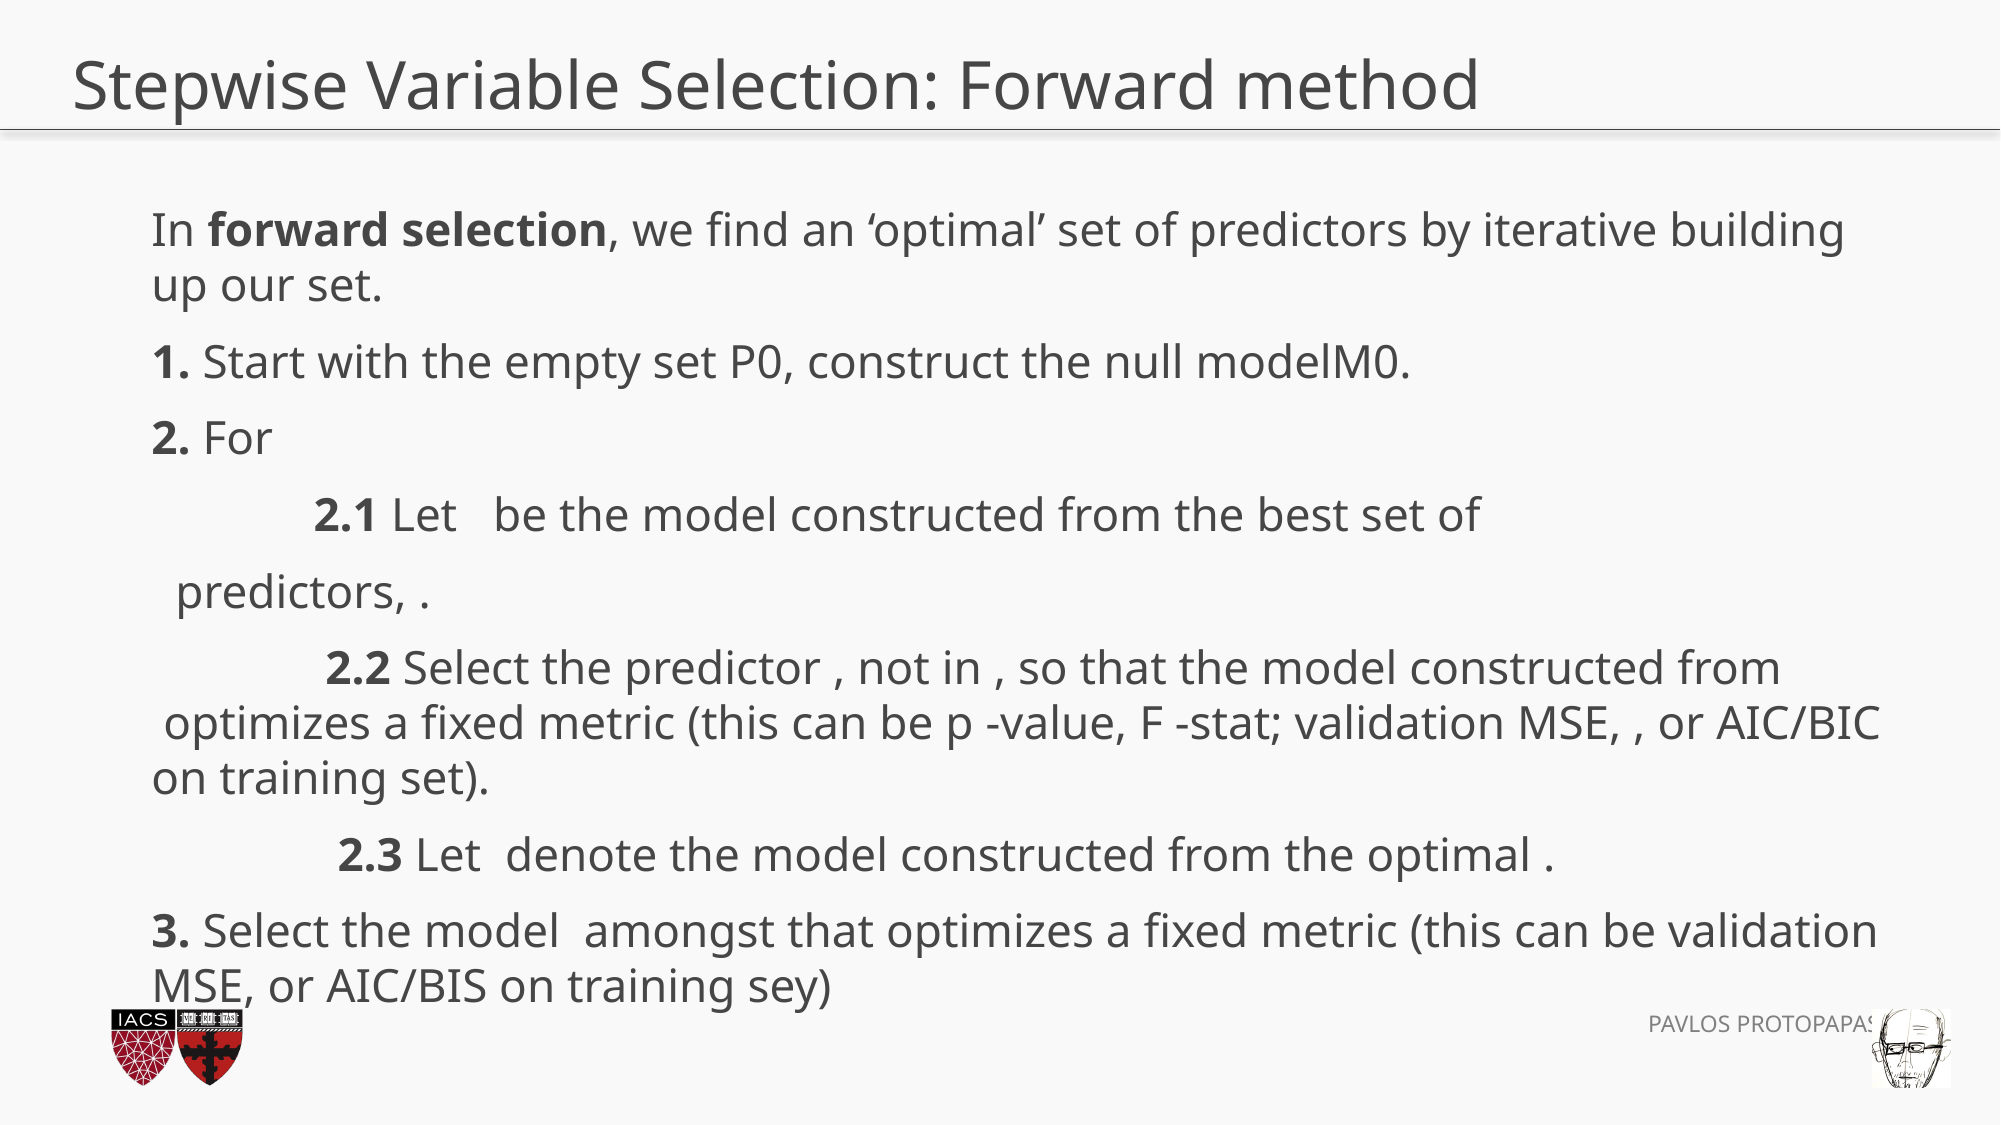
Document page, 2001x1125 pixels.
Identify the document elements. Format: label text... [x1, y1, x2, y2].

picture [1872, 1009, 1951, 1088]
picture [109, 1009, 243, 1086]
title Stepwise Variable Selection: Forward method [57, 35, 1943, 162]
